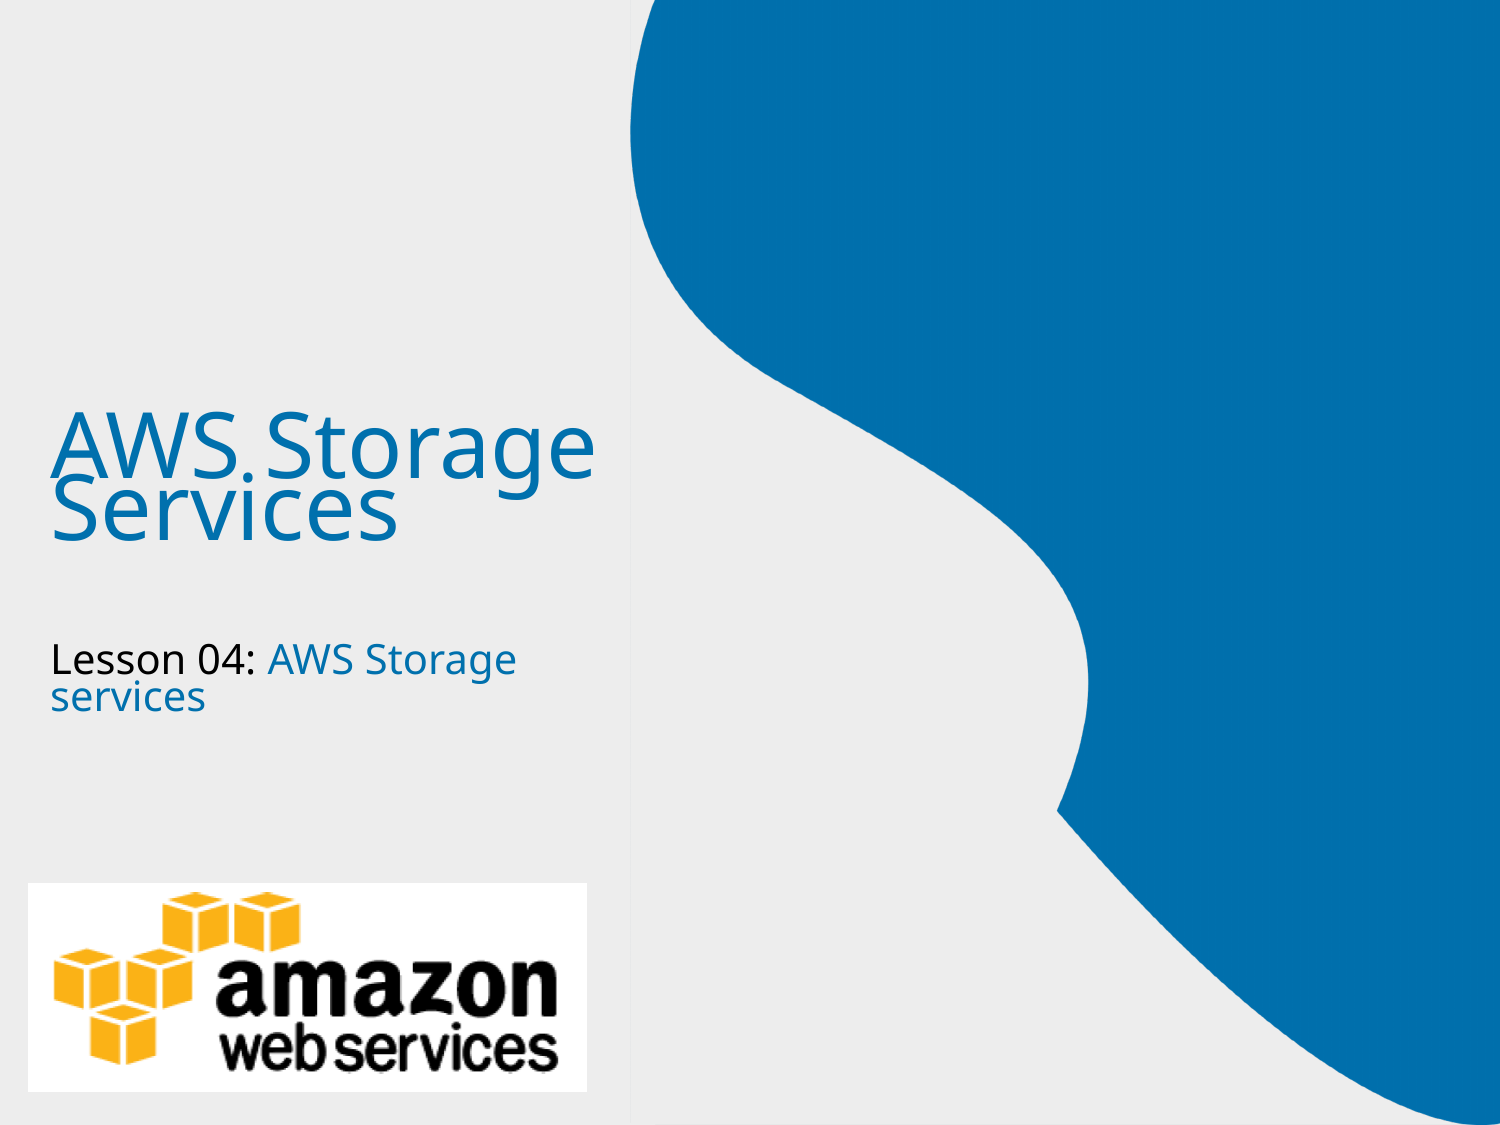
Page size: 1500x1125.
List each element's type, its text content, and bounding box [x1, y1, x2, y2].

title AWS Storage Services [50, 380, 662, 622]
subtitle Lesson 04: AWS Storage services [50, 645, 662, 846]
picture [28, 883, 587, 1092]
picture [630, 0, 1500, 1125]
